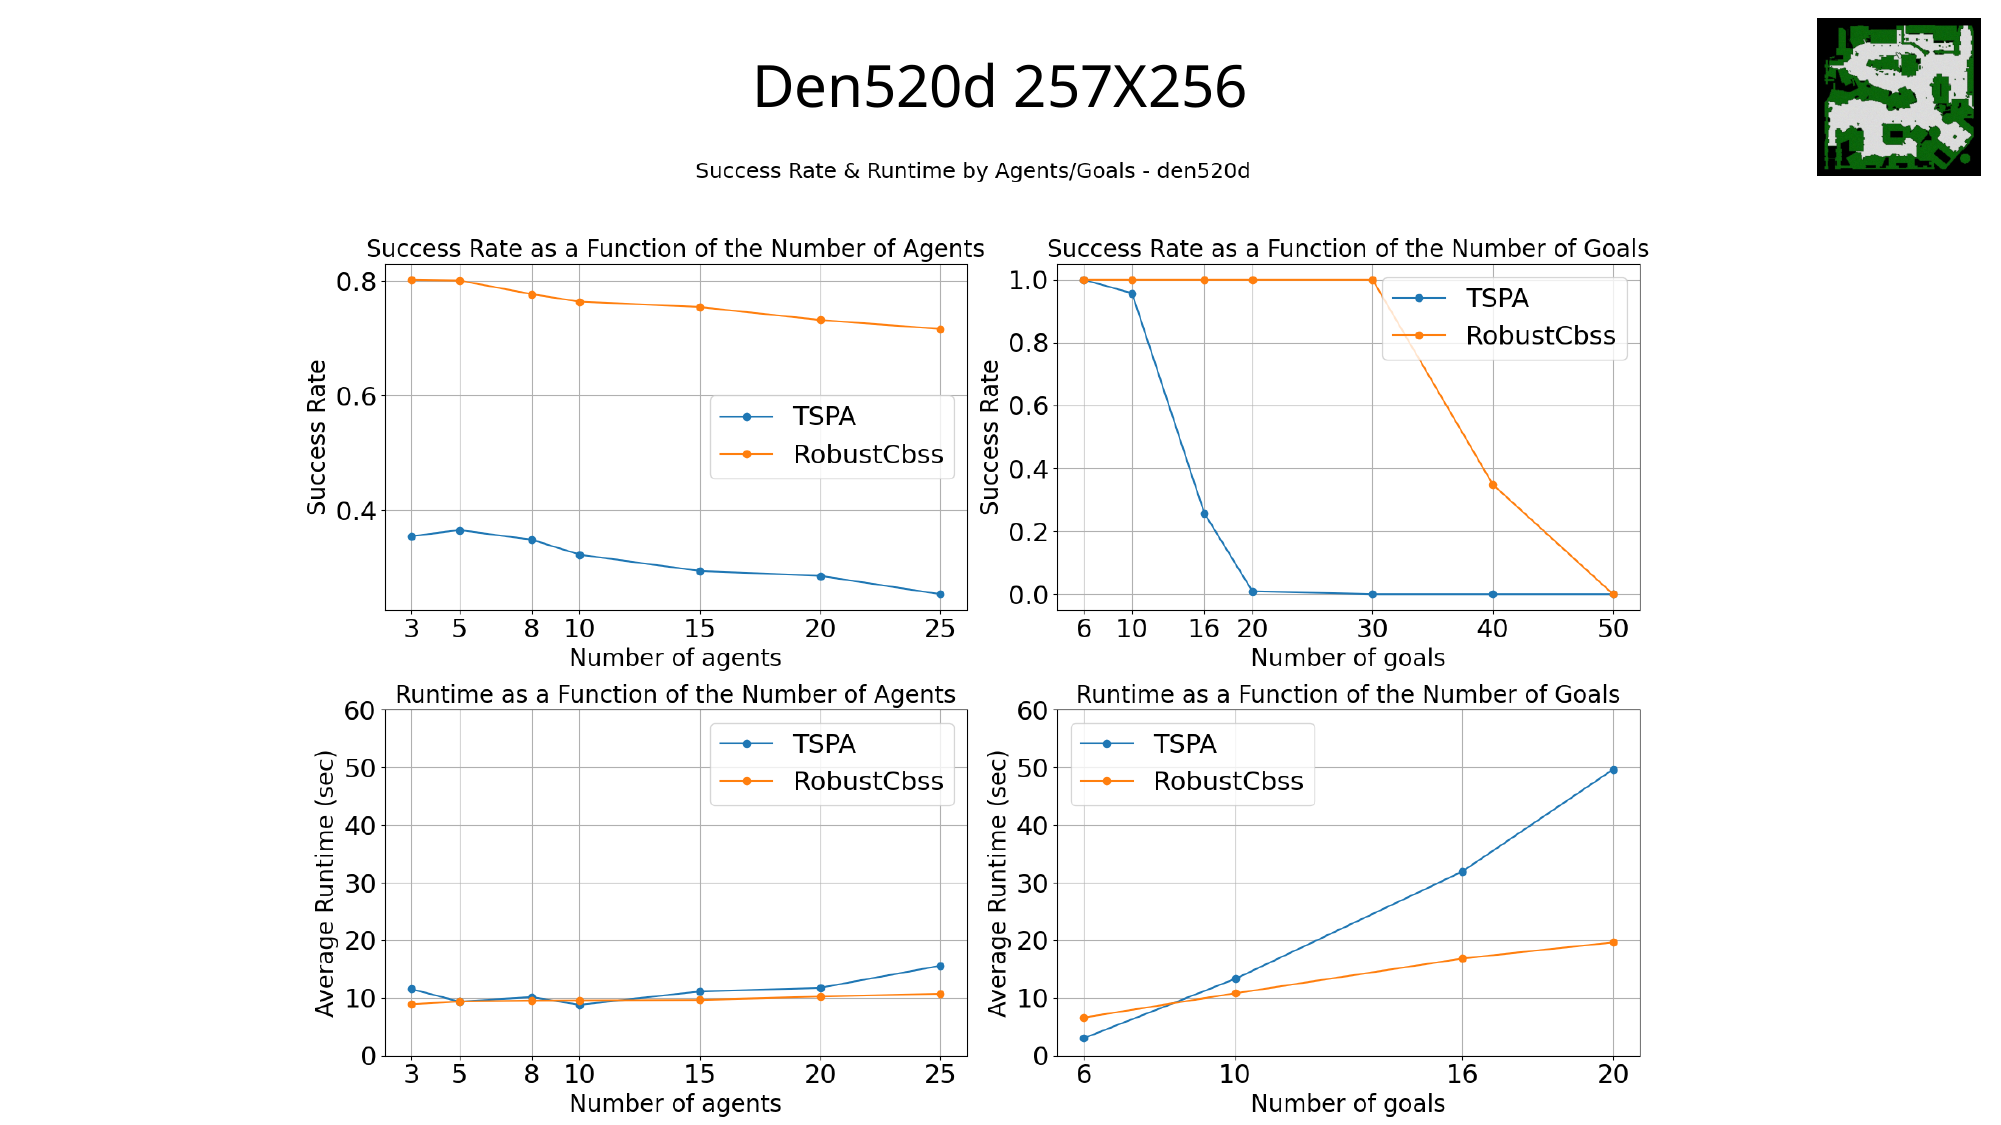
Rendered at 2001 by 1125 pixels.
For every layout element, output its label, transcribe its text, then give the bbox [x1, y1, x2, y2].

picture [297, 152, 1657, 1125]
picture [1817, 18, 1981, 176]
title Den520d 257X256 [137, 59, 1817, 118]
